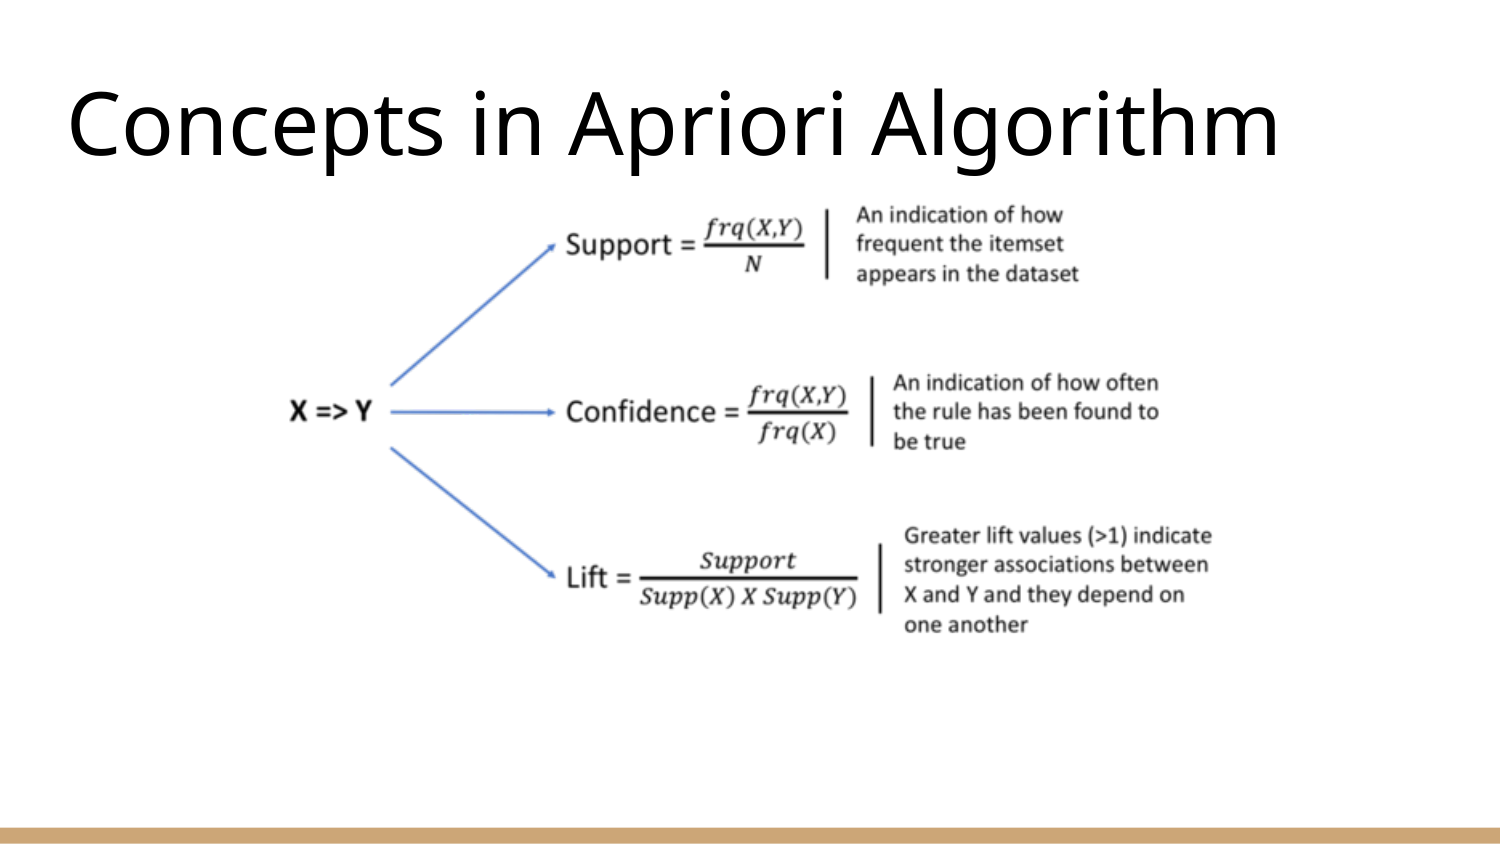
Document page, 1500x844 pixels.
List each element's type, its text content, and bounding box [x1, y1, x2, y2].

title Concepts in Apriori Algorithm [51, 51, 1449, 189]
picture [268, 190, 1231, 654]
